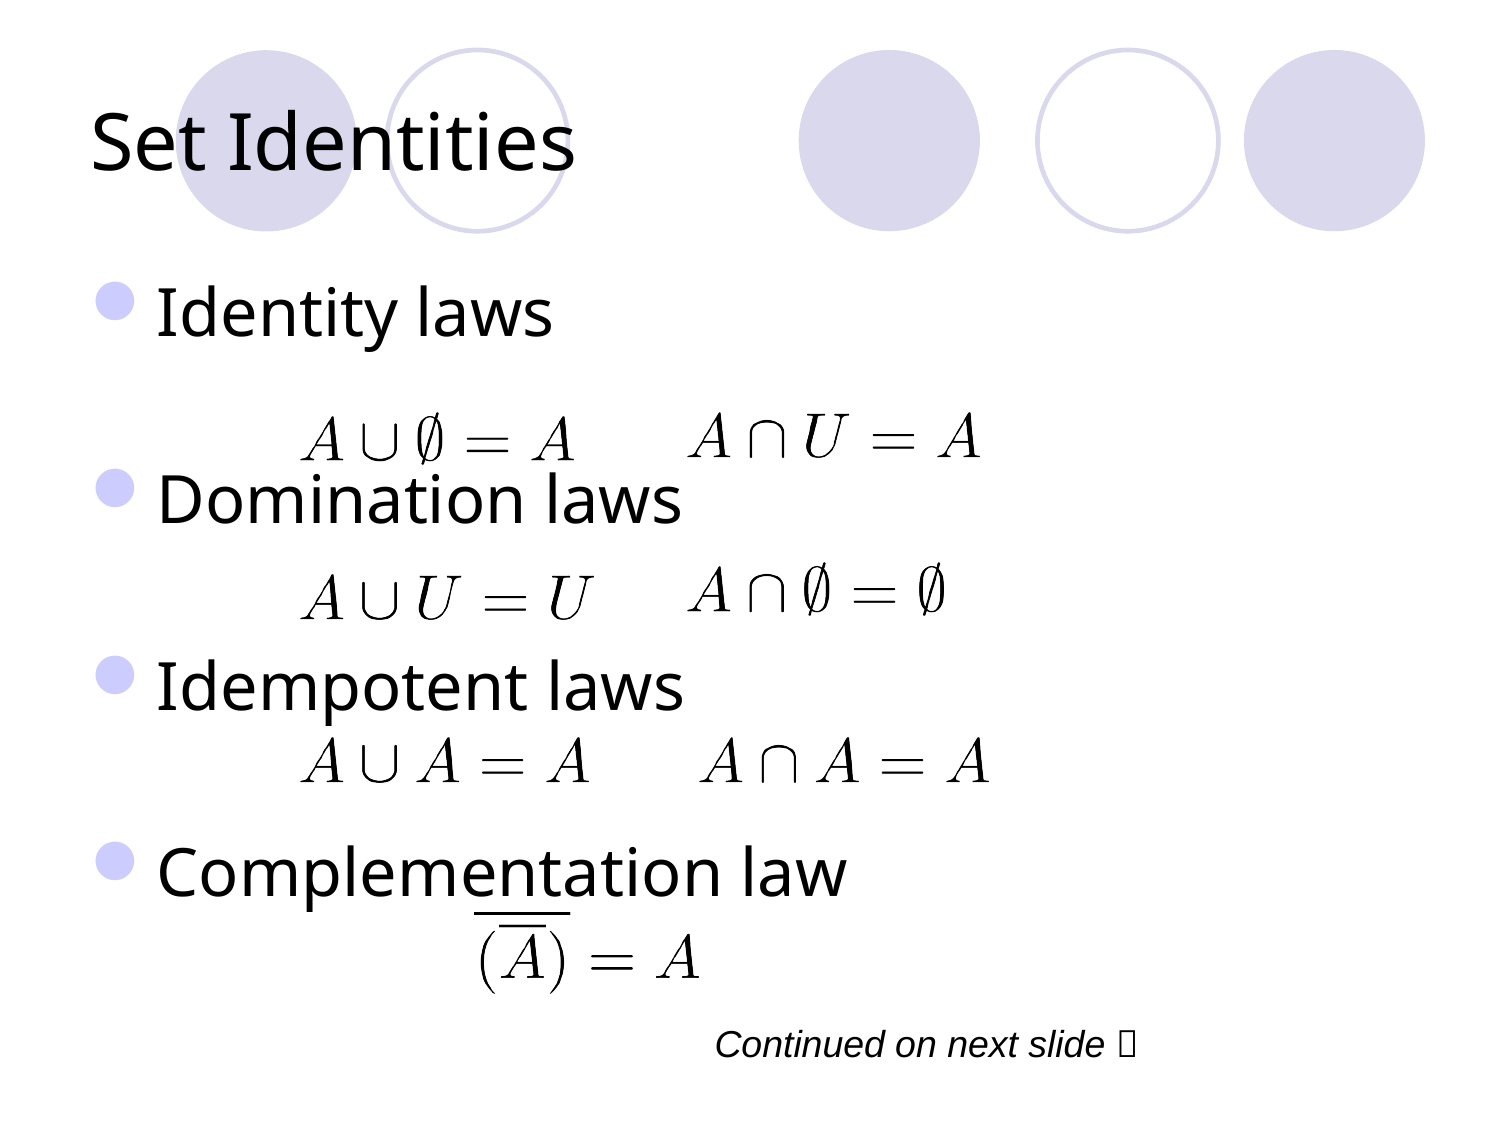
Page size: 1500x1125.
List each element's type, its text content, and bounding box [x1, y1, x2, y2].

text_box Continued on next slide  [699, 1012, 1238, 1073]
picture [299, 737, 589, 783]
picture [687, 562, 945, 616]
title Set Identities [75, 45, 1425, 233]
picture [299, 412, 574, 466]
picture [474, 912, 699, 994]
picture [687, 412, 980, 458]
list Identity laws Domination laws Idempotent laws Complementation law [75, 262, 1425, 1006]
picture [699, 737, 989, 783]
picture [299, 574, 595, 621]
